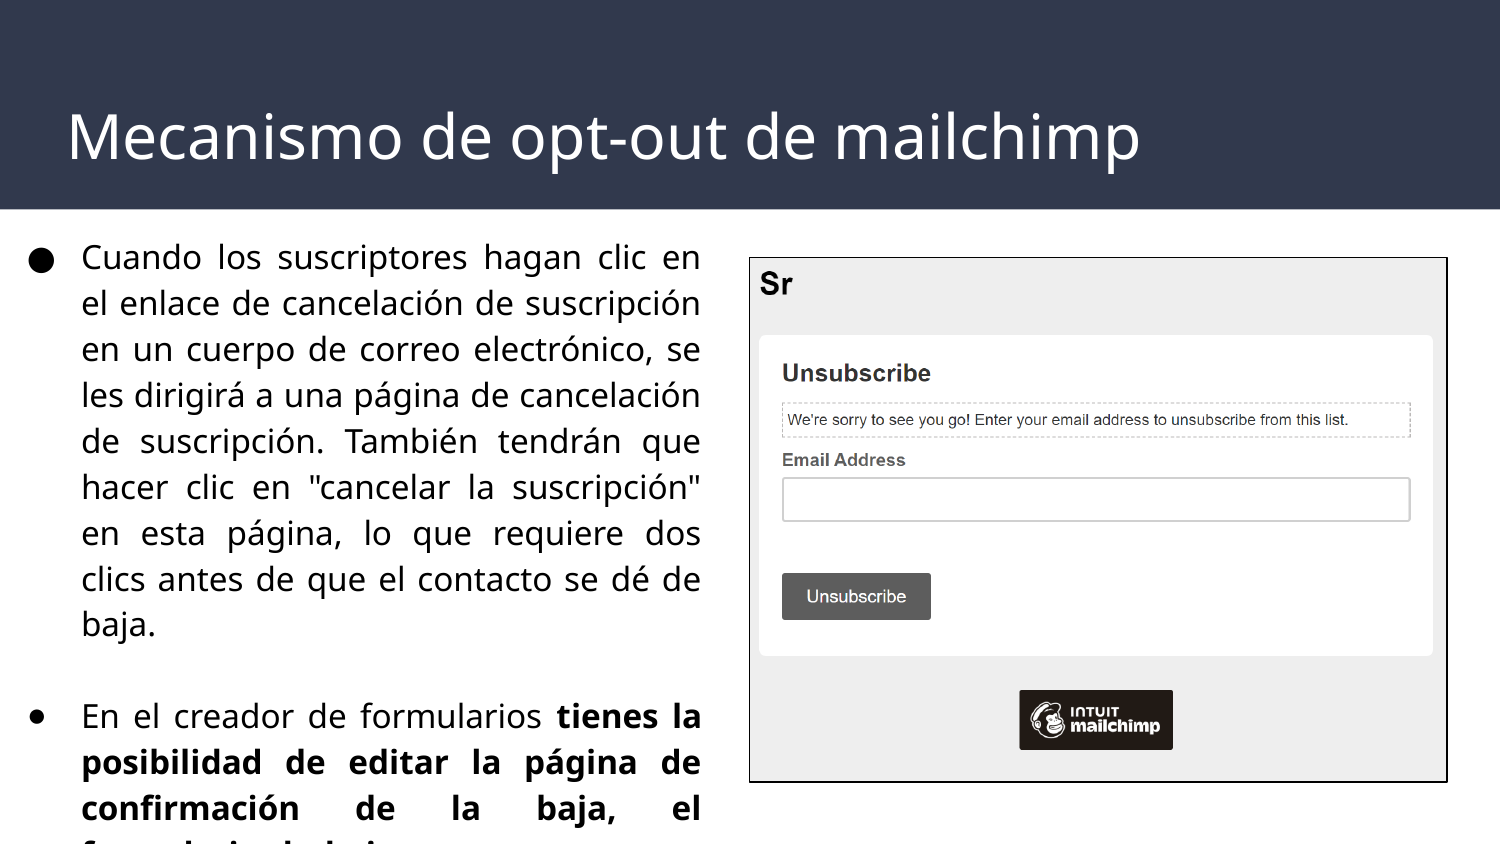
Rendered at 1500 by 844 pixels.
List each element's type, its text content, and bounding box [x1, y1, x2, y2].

picture [749, 258, 1447, 782]
text_box Cuando los suscriptores hagan clic en el enlace de cancelación de suscripción en un cuerpo de correo electrónico, se les dirigirá a una página de cancelación de suscripción. También tendrán que hacer clic en "cancelar la suscripción" en esta página, lo que requiere dos clics antes de que el contacto se dé de baja. En el creador de formularios tienes la posibilidad de editar la página de confirmación de la baja, el formulario de baja y crear un correo electrónico de despedida opcional. [0, 215, 718, 844]
title Mecanismo de opt-out de mailchimp [51, 82, 1449, 185]
